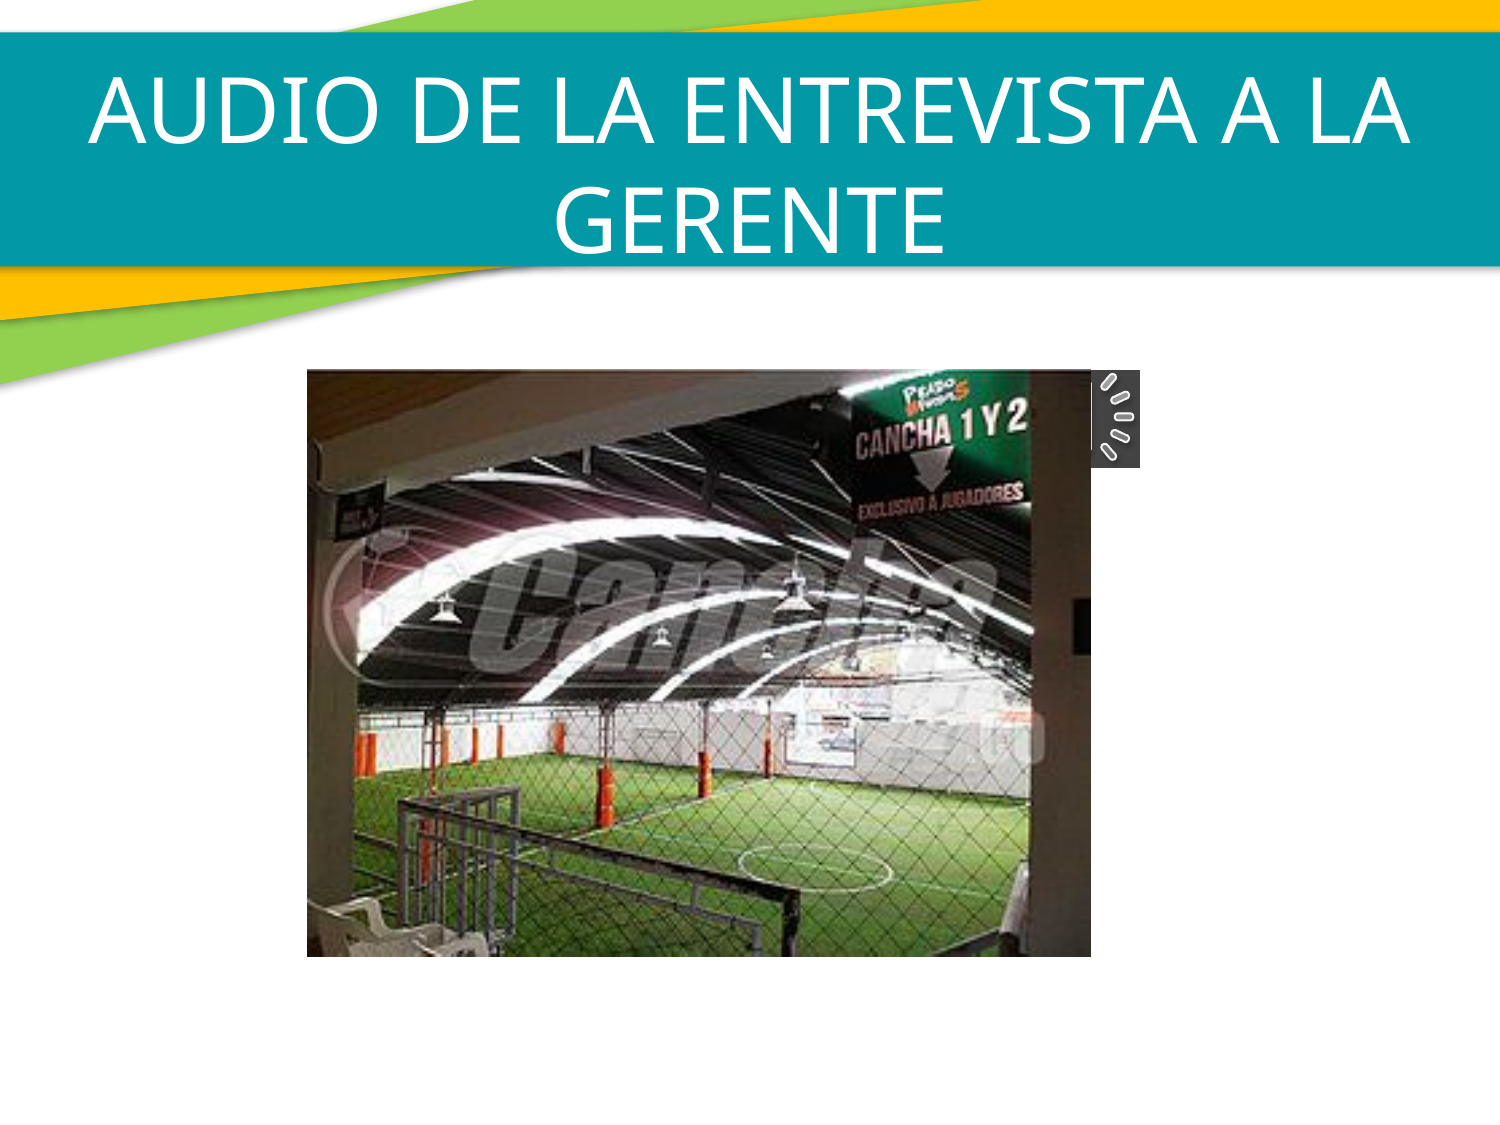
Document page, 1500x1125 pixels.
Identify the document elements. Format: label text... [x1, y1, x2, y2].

picture [307, 368, 1141, 957]
text_box AUDIO DE LA ENTREVISTA A LA GERENTE [0, 44, 1500, 280]
